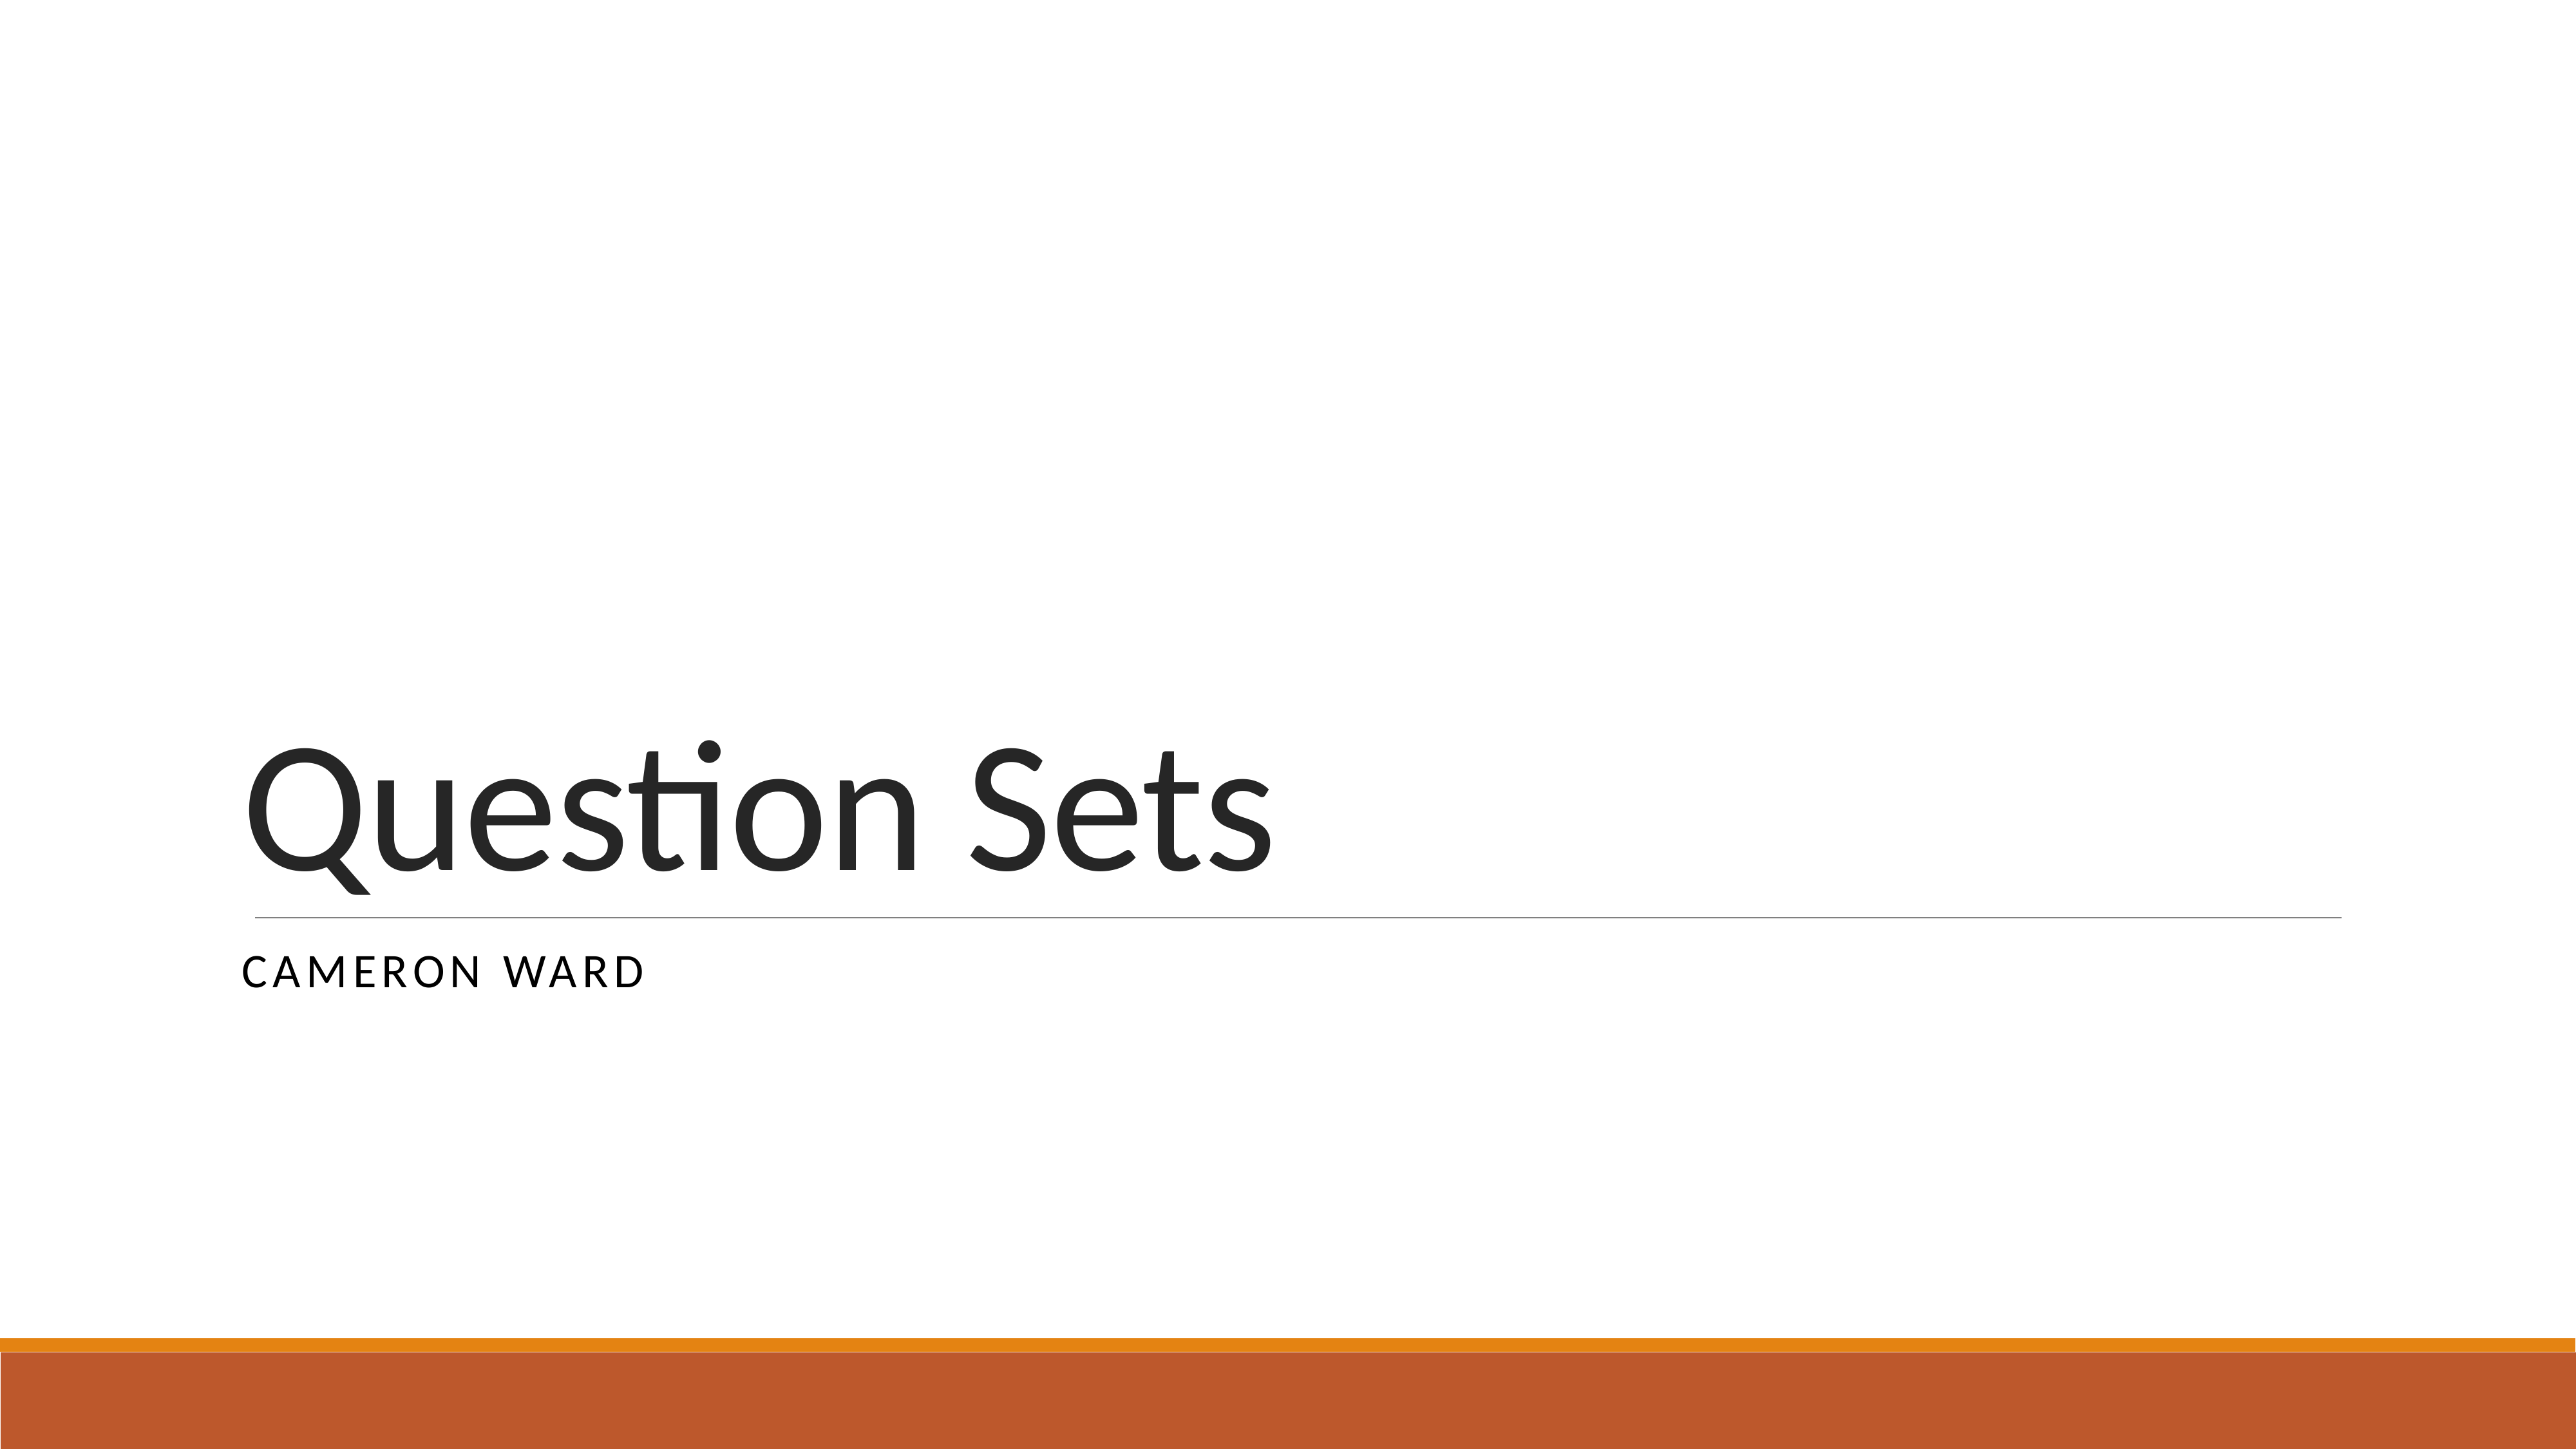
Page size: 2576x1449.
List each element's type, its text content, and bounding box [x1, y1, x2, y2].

title Question Sets [232, 160, 2357, 914]
subtitle Cameron Ward [232, 941, 2358, 1183]
